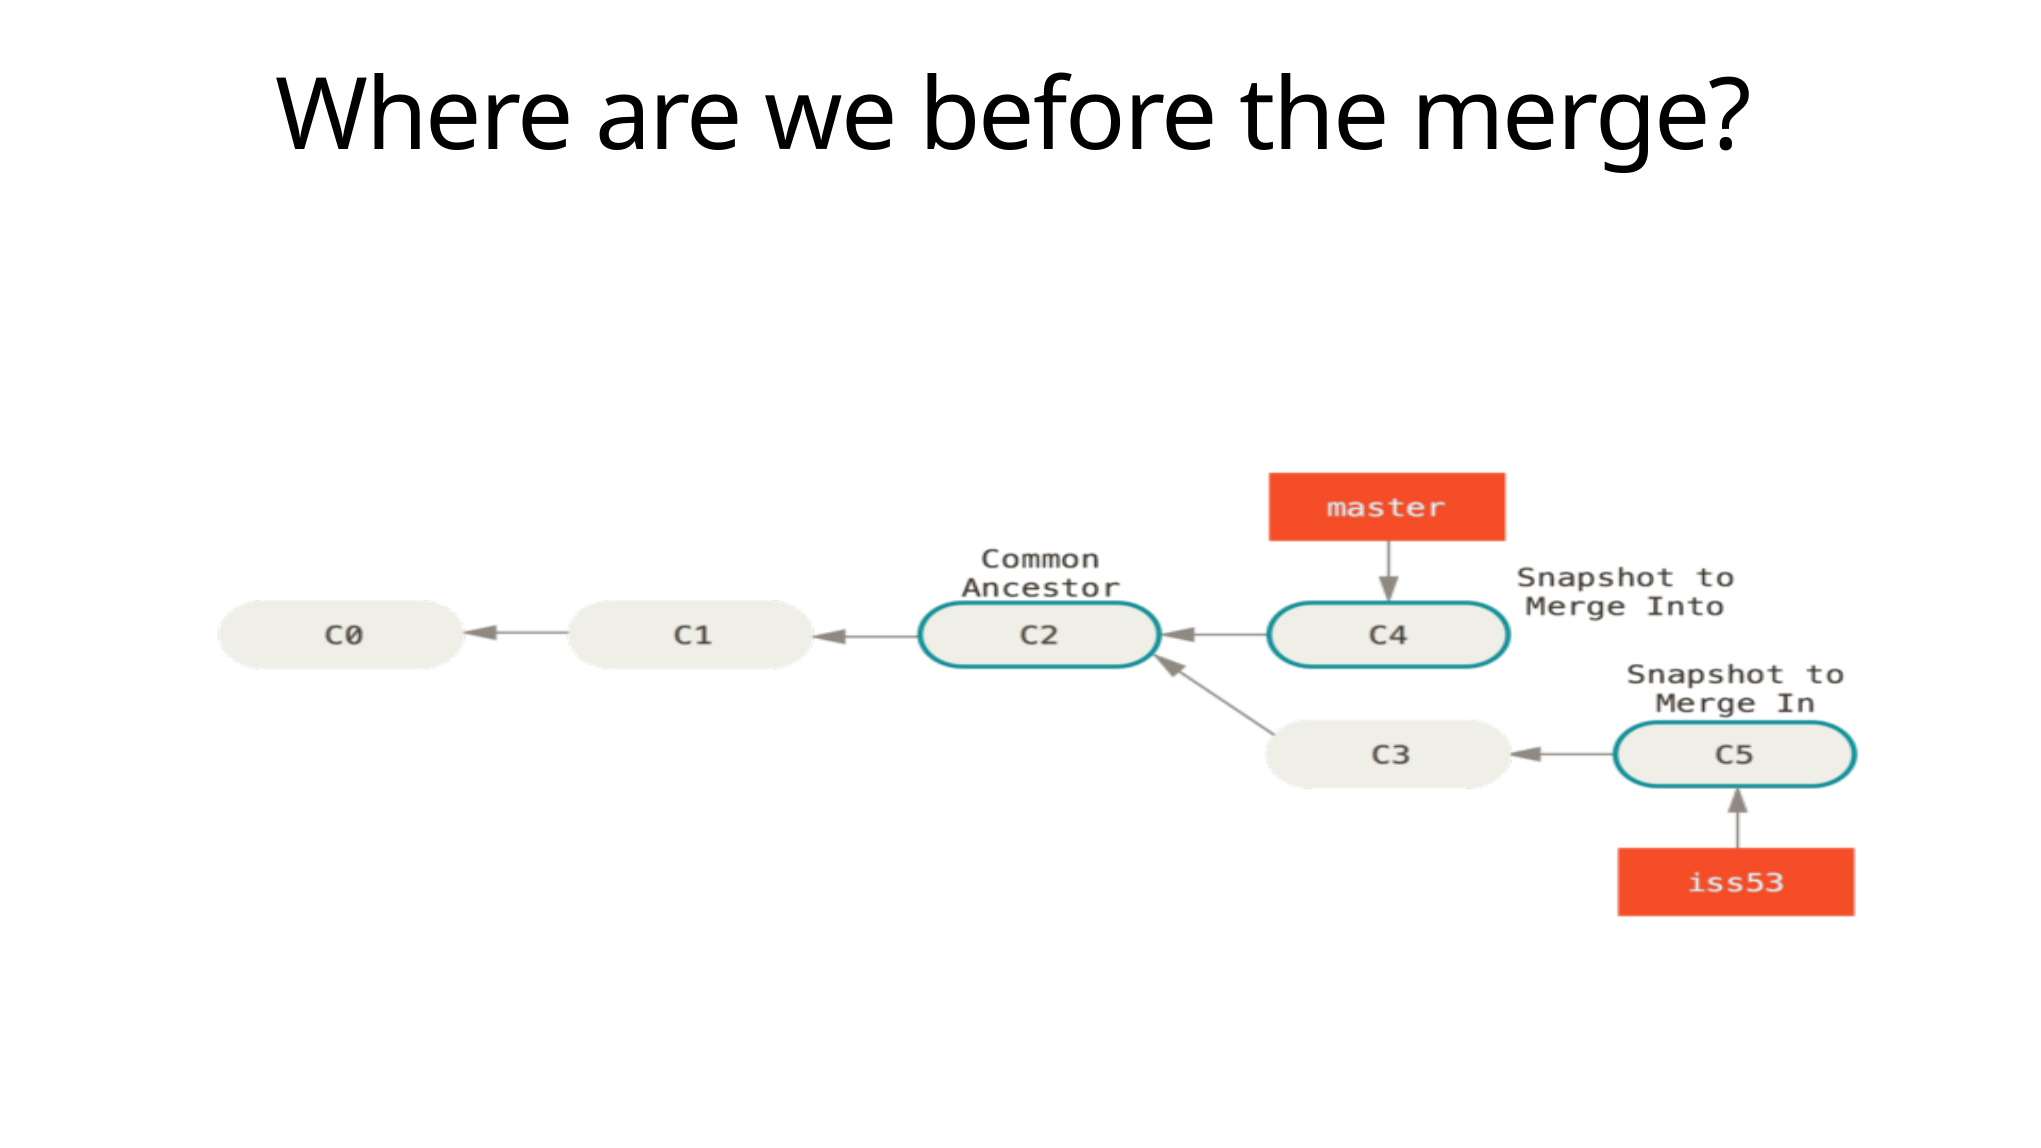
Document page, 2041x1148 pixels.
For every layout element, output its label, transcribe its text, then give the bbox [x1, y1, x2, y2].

picture [186, 331, 1888, 939]
title Where are we before the merge? [45, 48, 1983, 199]
